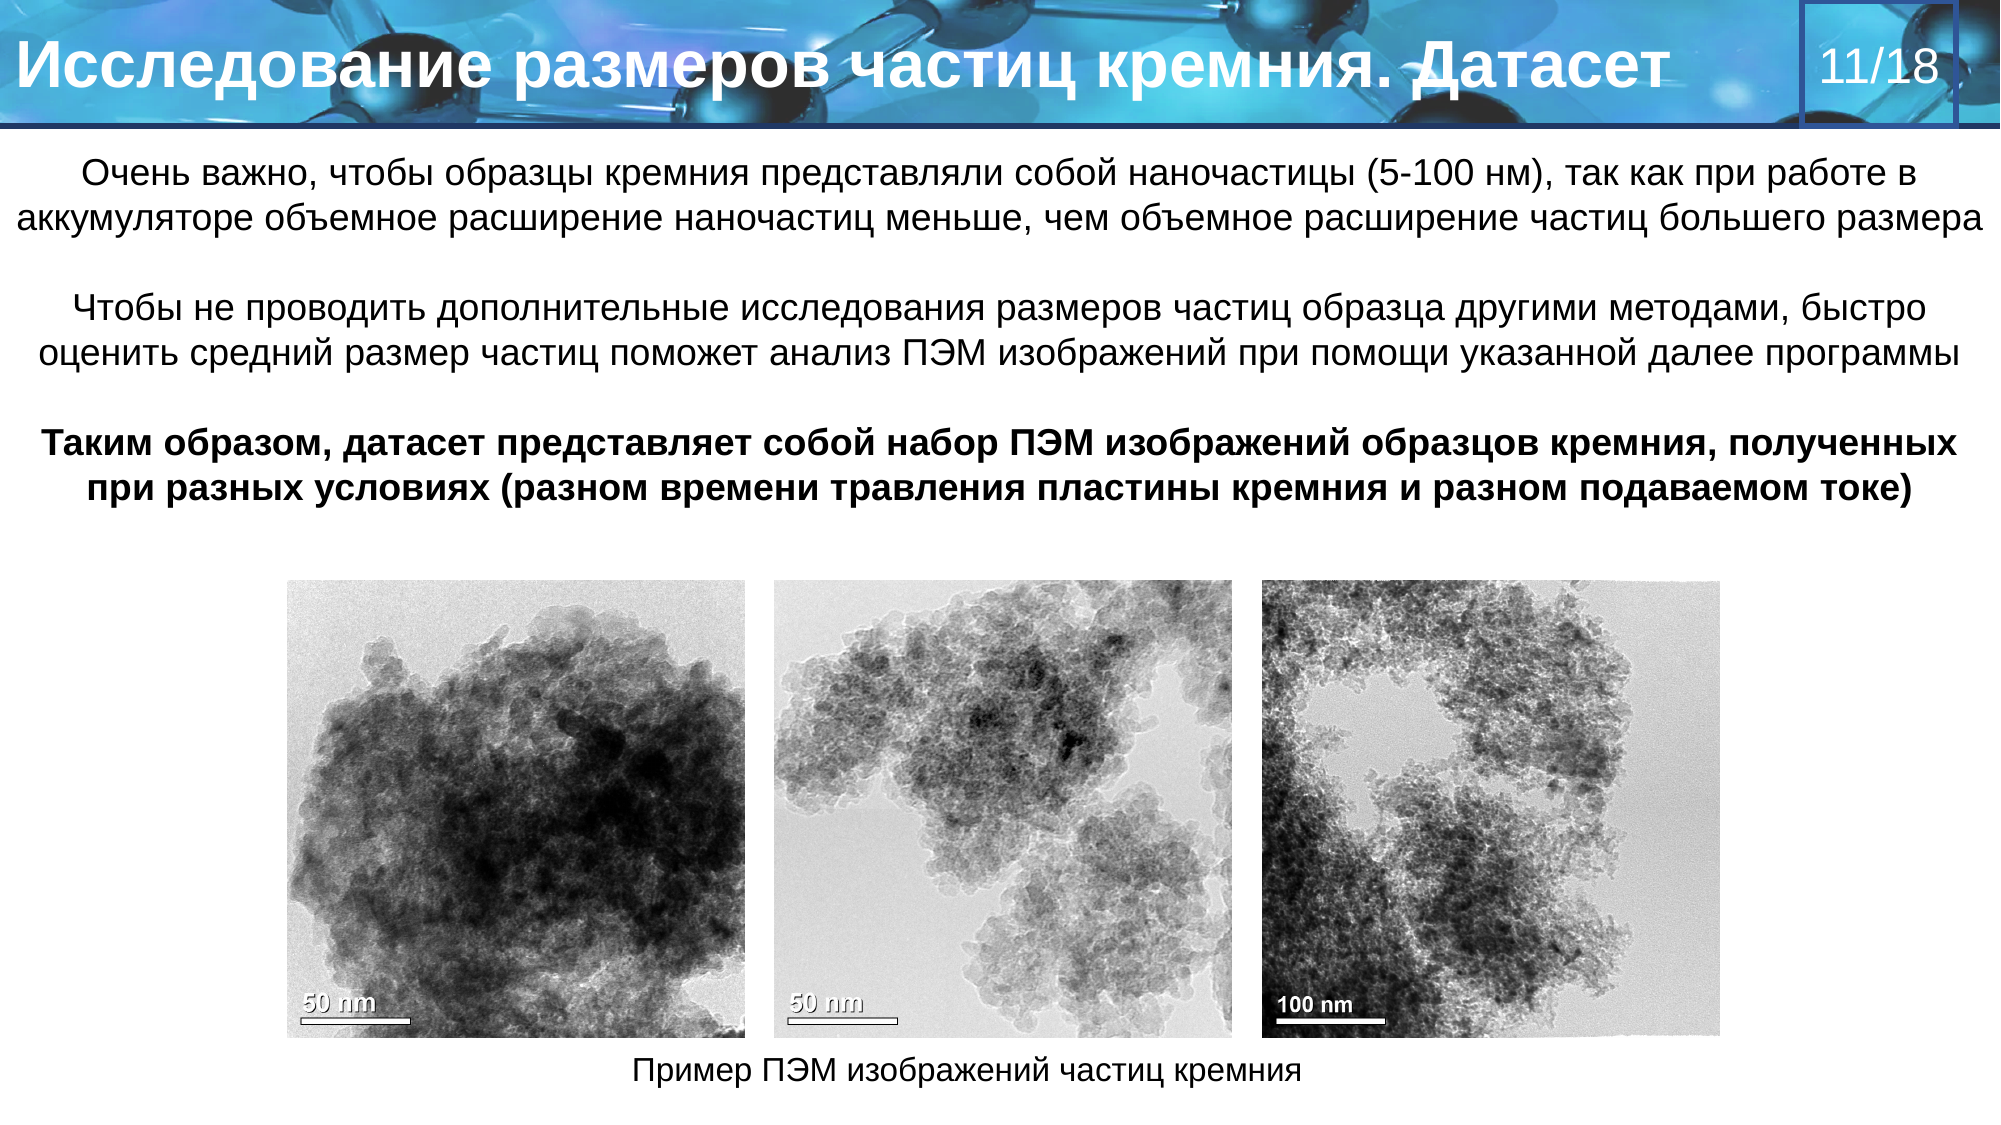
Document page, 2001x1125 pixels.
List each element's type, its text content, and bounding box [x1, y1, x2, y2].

picture [773, 580, 1232, 1038]
picture [287, 580, 745, 1038]
picture [0, 0, 2000, 125]
text_box Очень важно, чтобы образцы кремния представляли собой наночастицы (5-100 нм), так как при работе в аккумуляторе объемное расширение наночастиц меньше, чем объемное расширение частиц большего размера Чтобы не проводить дополнительные исследования размеров частиц образца другими методами, быстро оценить средний размер частиц поможет анализ ПЭМ изображений при помощи указанной далее программы Таким образом, датасет представляет собой набор ПЭМ изображений образцов кремния, полученных при разных условиях (разном времени травления пластины кремния и разном подаваемом токе) [0, 140, 2000, 561]
picture [1262, 580, 1720, 1038]
text_box Пример ПЭМ изображений частиц кремния [499, 1040, 1436, 1096]
